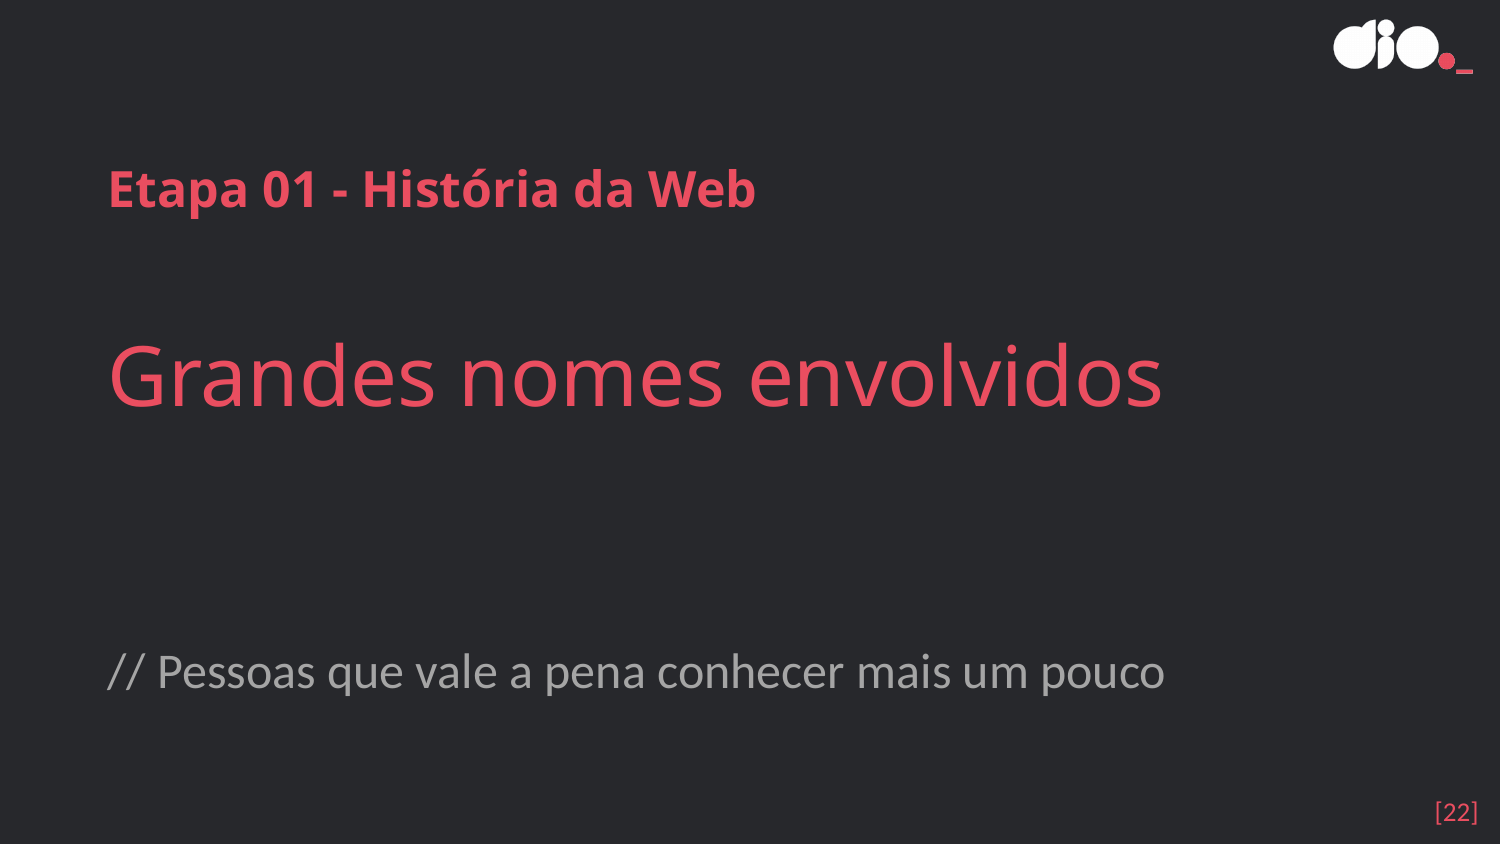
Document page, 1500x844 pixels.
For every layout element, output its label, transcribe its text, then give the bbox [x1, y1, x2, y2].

picture [1332, 19, 1474, 75]
text_box Grandes nomes envolvidos [92, 292, 1309, 558]
slide_number [22] [1403, 779, 1494, 844]
text_box // Pessoas que vale a pena conhecer mais um pouco [92, 635, 1309, 701]
text_box Etapa 01 - História da Web [92, 142, 1309, 223]
